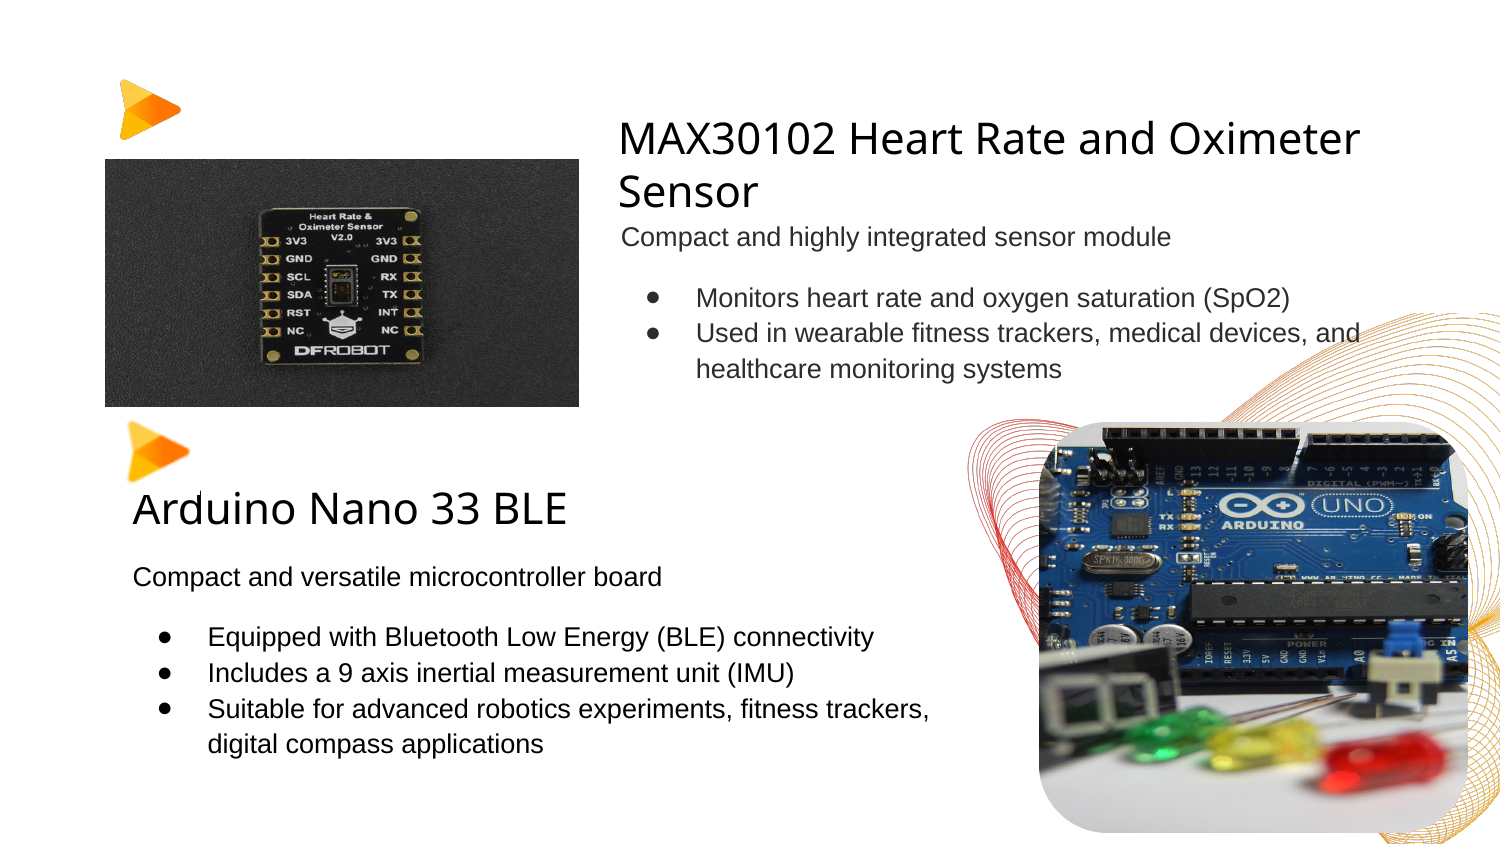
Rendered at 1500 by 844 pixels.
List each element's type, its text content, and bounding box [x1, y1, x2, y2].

title MAX30102 Heart Rate and Oximeter Sensor [603, 140, 1468, 187]
picture [105, 158, 579, 407]
picture [119, 78, 181, 140]
subtitle Compact and versatile microcontroller board Equipped with Bluetooth Low Energy (BLE) connectivity Includes a 9 axis inertial measurement unit (IMU) Suitable for advanced robotics experiments, fitness trackers, digital compass applications [117, 540, 947, 792]
title Arduino Nano 33 BLE [117, 447, 932, 540]
subtitle Compact and highly integrated sensor module Monitors heart rate and oxygen saturation (SpO2) Used in wearable fitness trackers, medical devices, and healthcare monitoring systems [605, 201, 1435, 402]
picture [967, 313, 1500, 844]
picture [117, 411, 201, 495]
